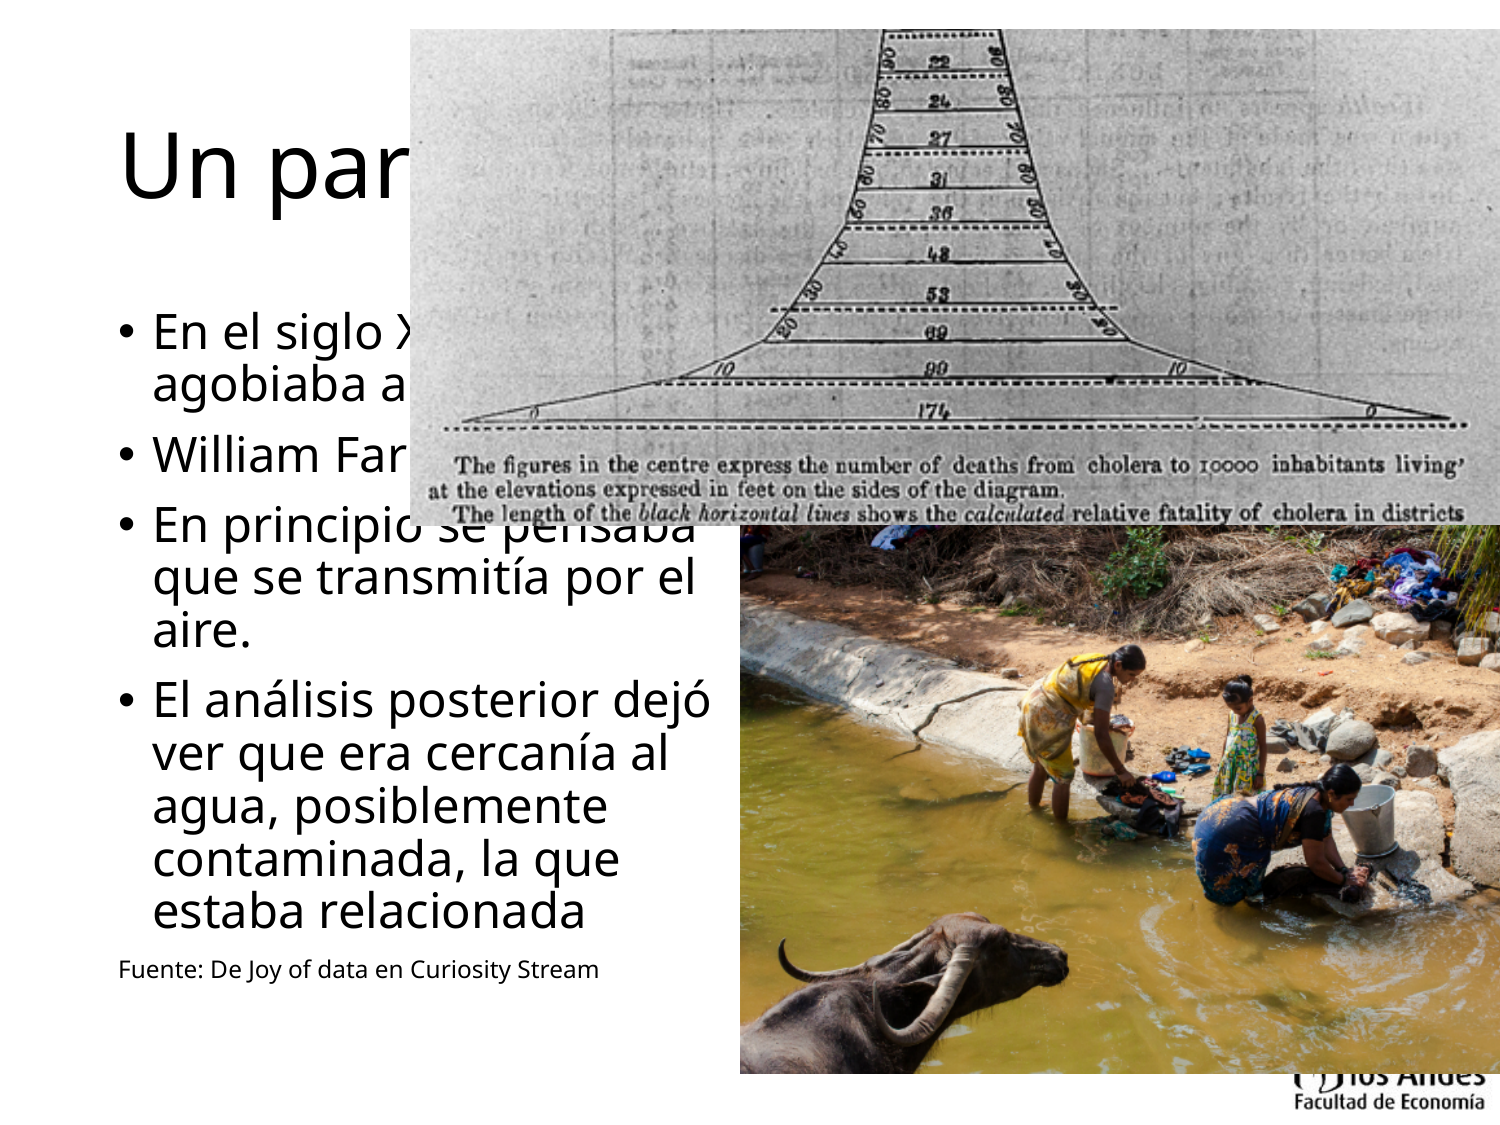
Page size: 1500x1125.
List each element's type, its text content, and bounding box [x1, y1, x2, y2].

picture [0, 0, 1500, 1125]
list En el siglo XIX, la cólera agobiaba a Londres. William Farr (1807-1883). En principio se pensaba que se transmitía por el aire. El análisis posterior dejó ver que era cercanía al agua, posiblemente contaminada, la que estaba relacionada Fuente: De Joy of data en Curiosity Stream [103, 299, 740, 1014]
title Un par de historias [103, 59, 410, 278]
